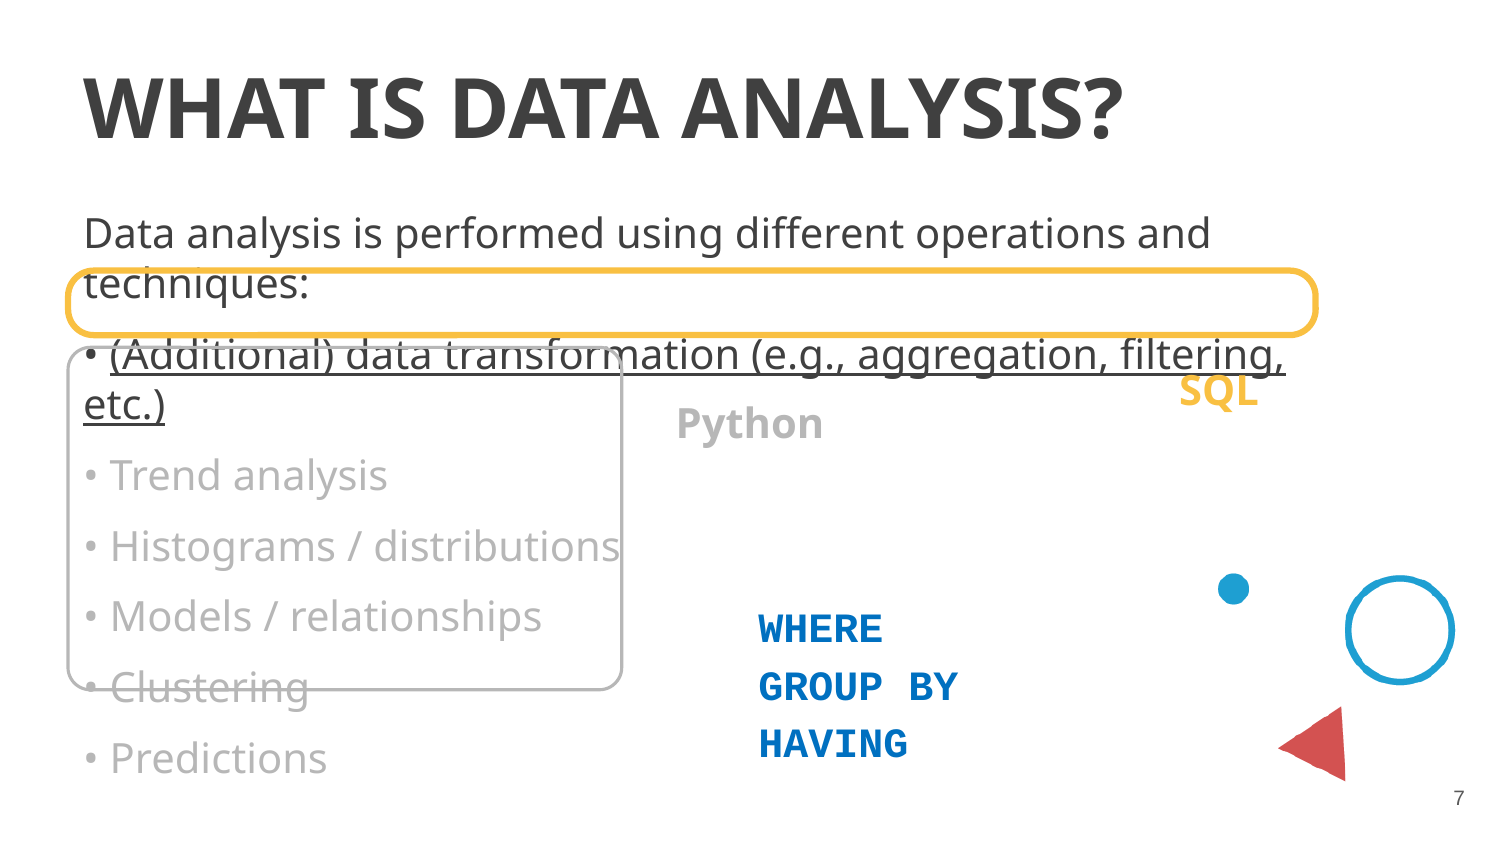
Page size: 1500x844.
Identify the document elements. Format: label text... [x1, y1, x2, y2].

picture [1174, 510, 1500, 838]
text_box WHAT IS DATA ANALYSIS? [68, 40, 1480, 292]
text_box [68, 270, 1316, 336]
text_box [67, 347, 622, 690]
text_box Data analysis is performed using different operations and techniques: • (Additional) data transformation (e.g., aggregation, filtering, etc.) • Trend analysis • Histograms / distributions • Models / relationships • Clustering • Predictions [68, 191, 1390, 765]
text_box WHERE GROUP BY HAVING [724, 578, 1023, 754]
text_box Python [622, 376, 878, 468]
text_box SQL [1149, 343, 1289, 435]
